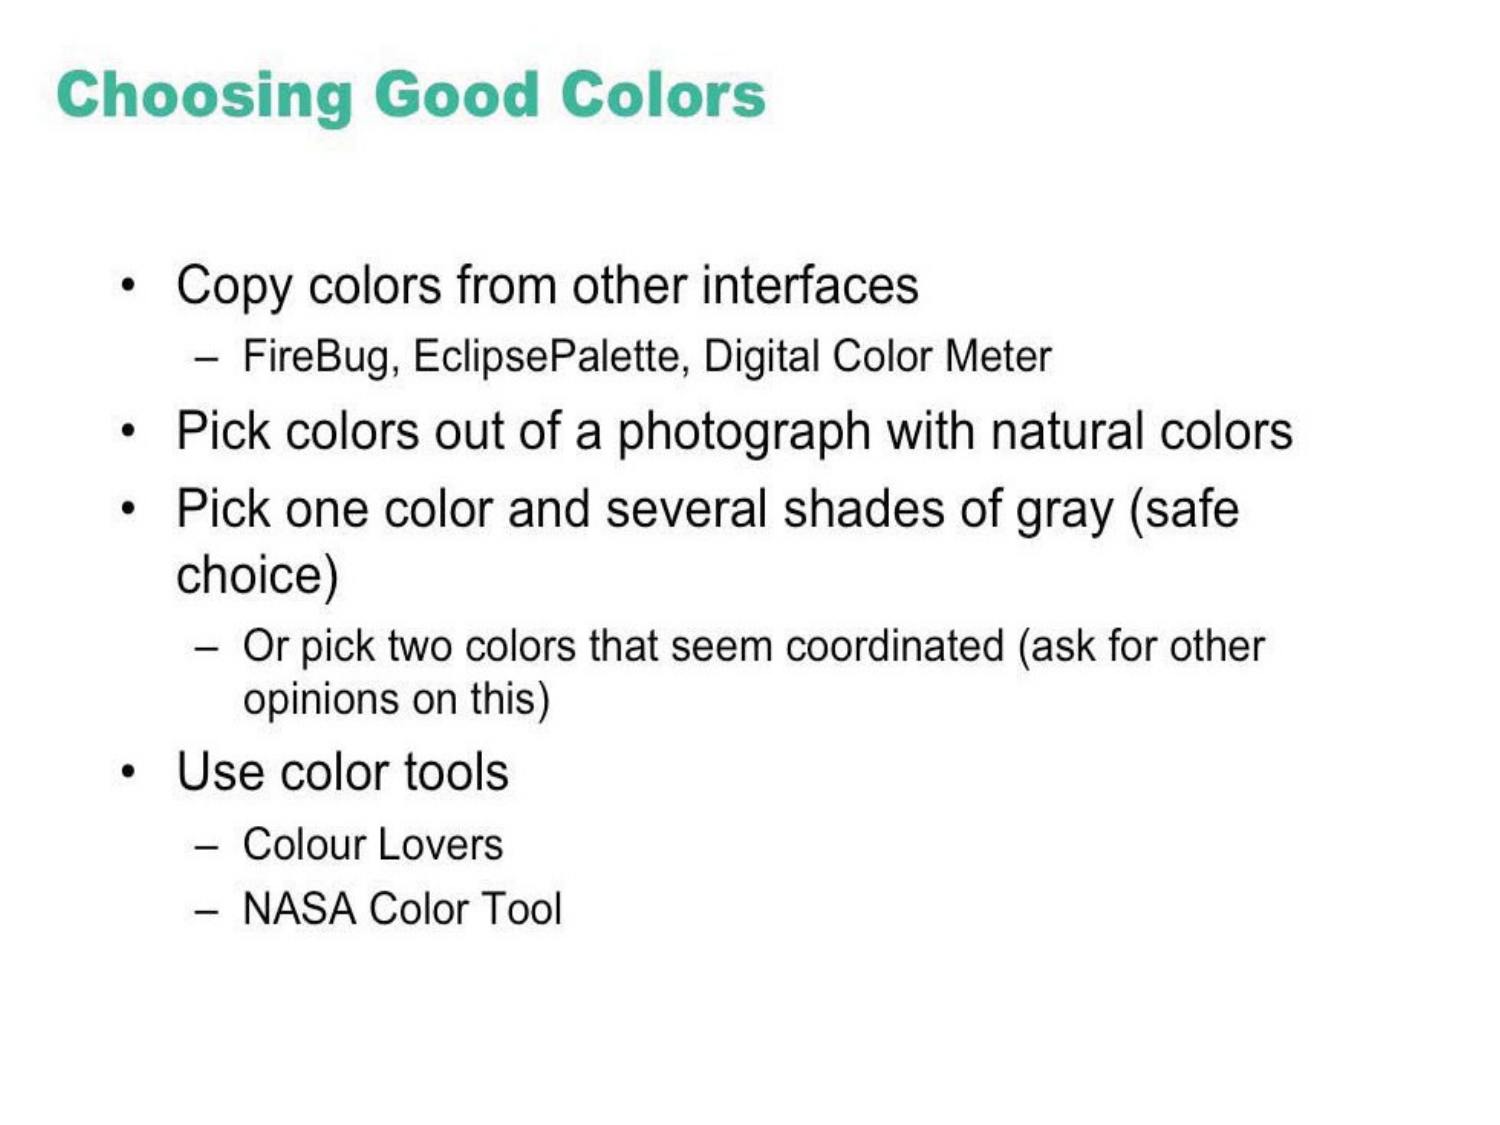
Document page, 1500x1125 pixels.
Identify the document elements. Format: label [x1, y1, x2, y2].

text_box [0, 0, 1500, 1123]
